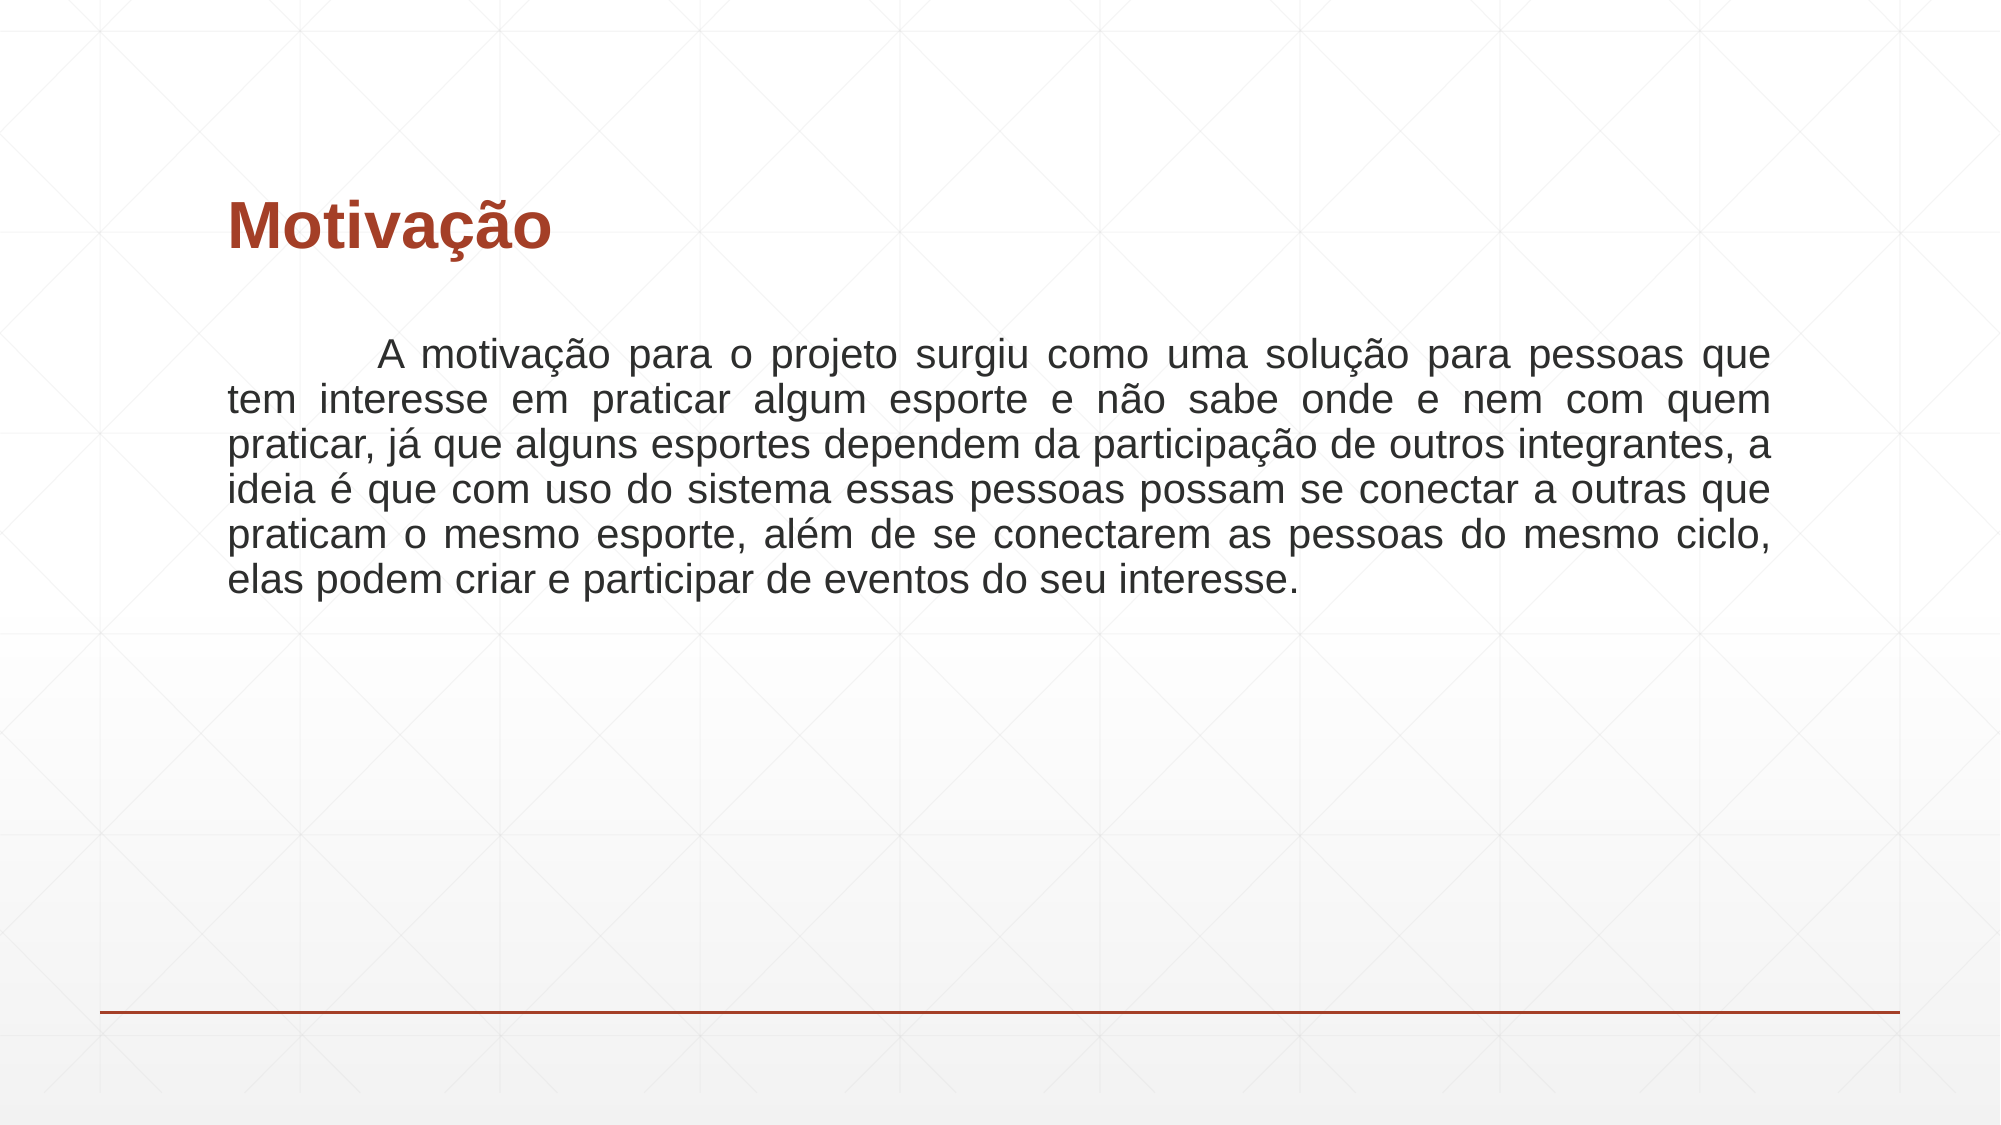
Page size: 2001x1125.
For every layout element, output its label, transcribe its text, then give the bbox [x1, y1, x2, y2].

title Motivação [212, 82, 1788, 271]
list A motivação para o projeto surgiu como uma solução para pessoas que tem interesse em praticar algum esporte e não sabe onde e nem com quem praticar, já que alguns esportes dependem da participação de outros integrantes, a ideia é que com uso do sistema essas pessoas possam se conectar a outras que praticam o mesmo esporte, além de se conectarem as pessoas do mesmo ciclo, elas podem criar e participar de eventos do seu interesse. [212, 324, 1788, 950]
